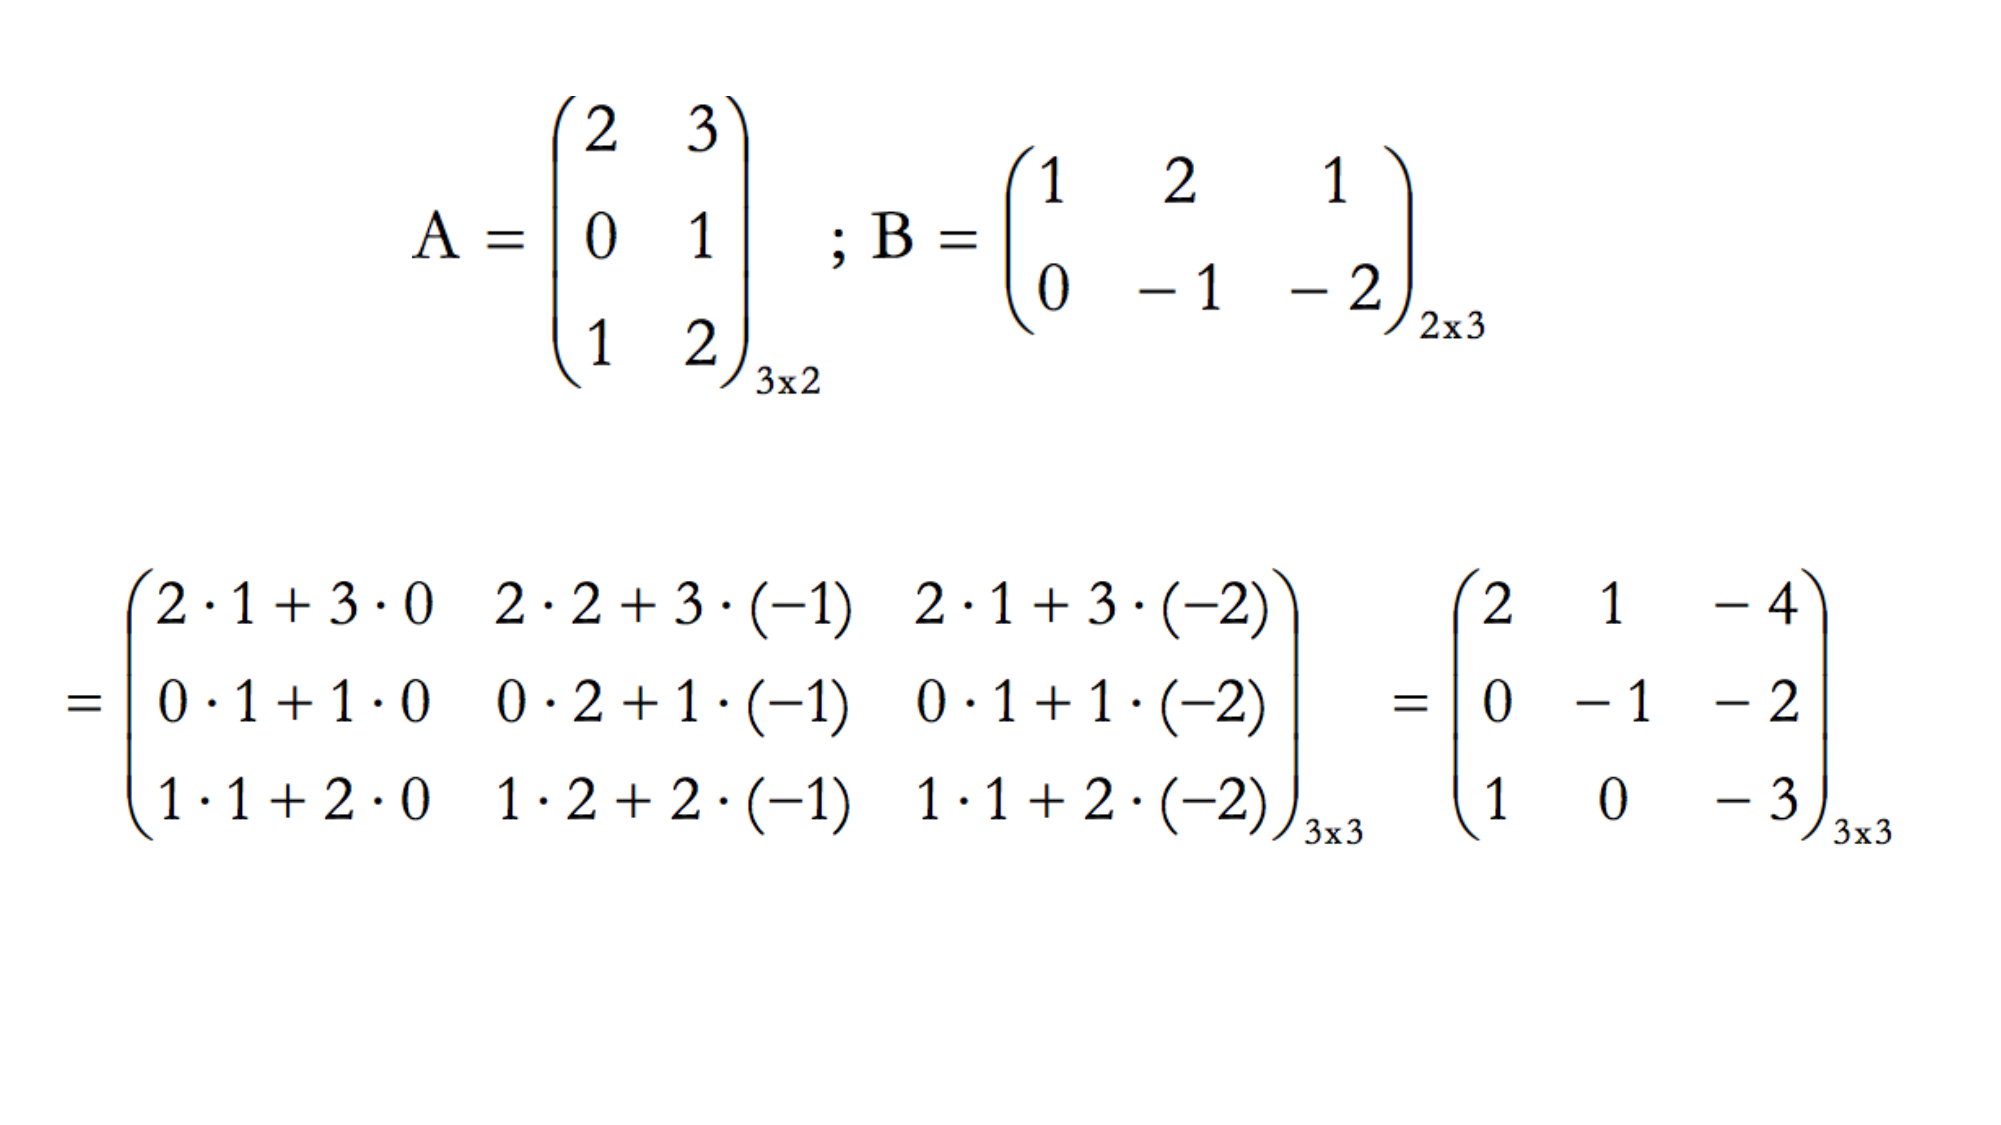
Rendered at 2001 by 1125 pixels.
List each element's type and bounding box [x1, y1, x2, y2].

list [412, 96, 1495, 403]
picture [62, 562, 1901, 862]
